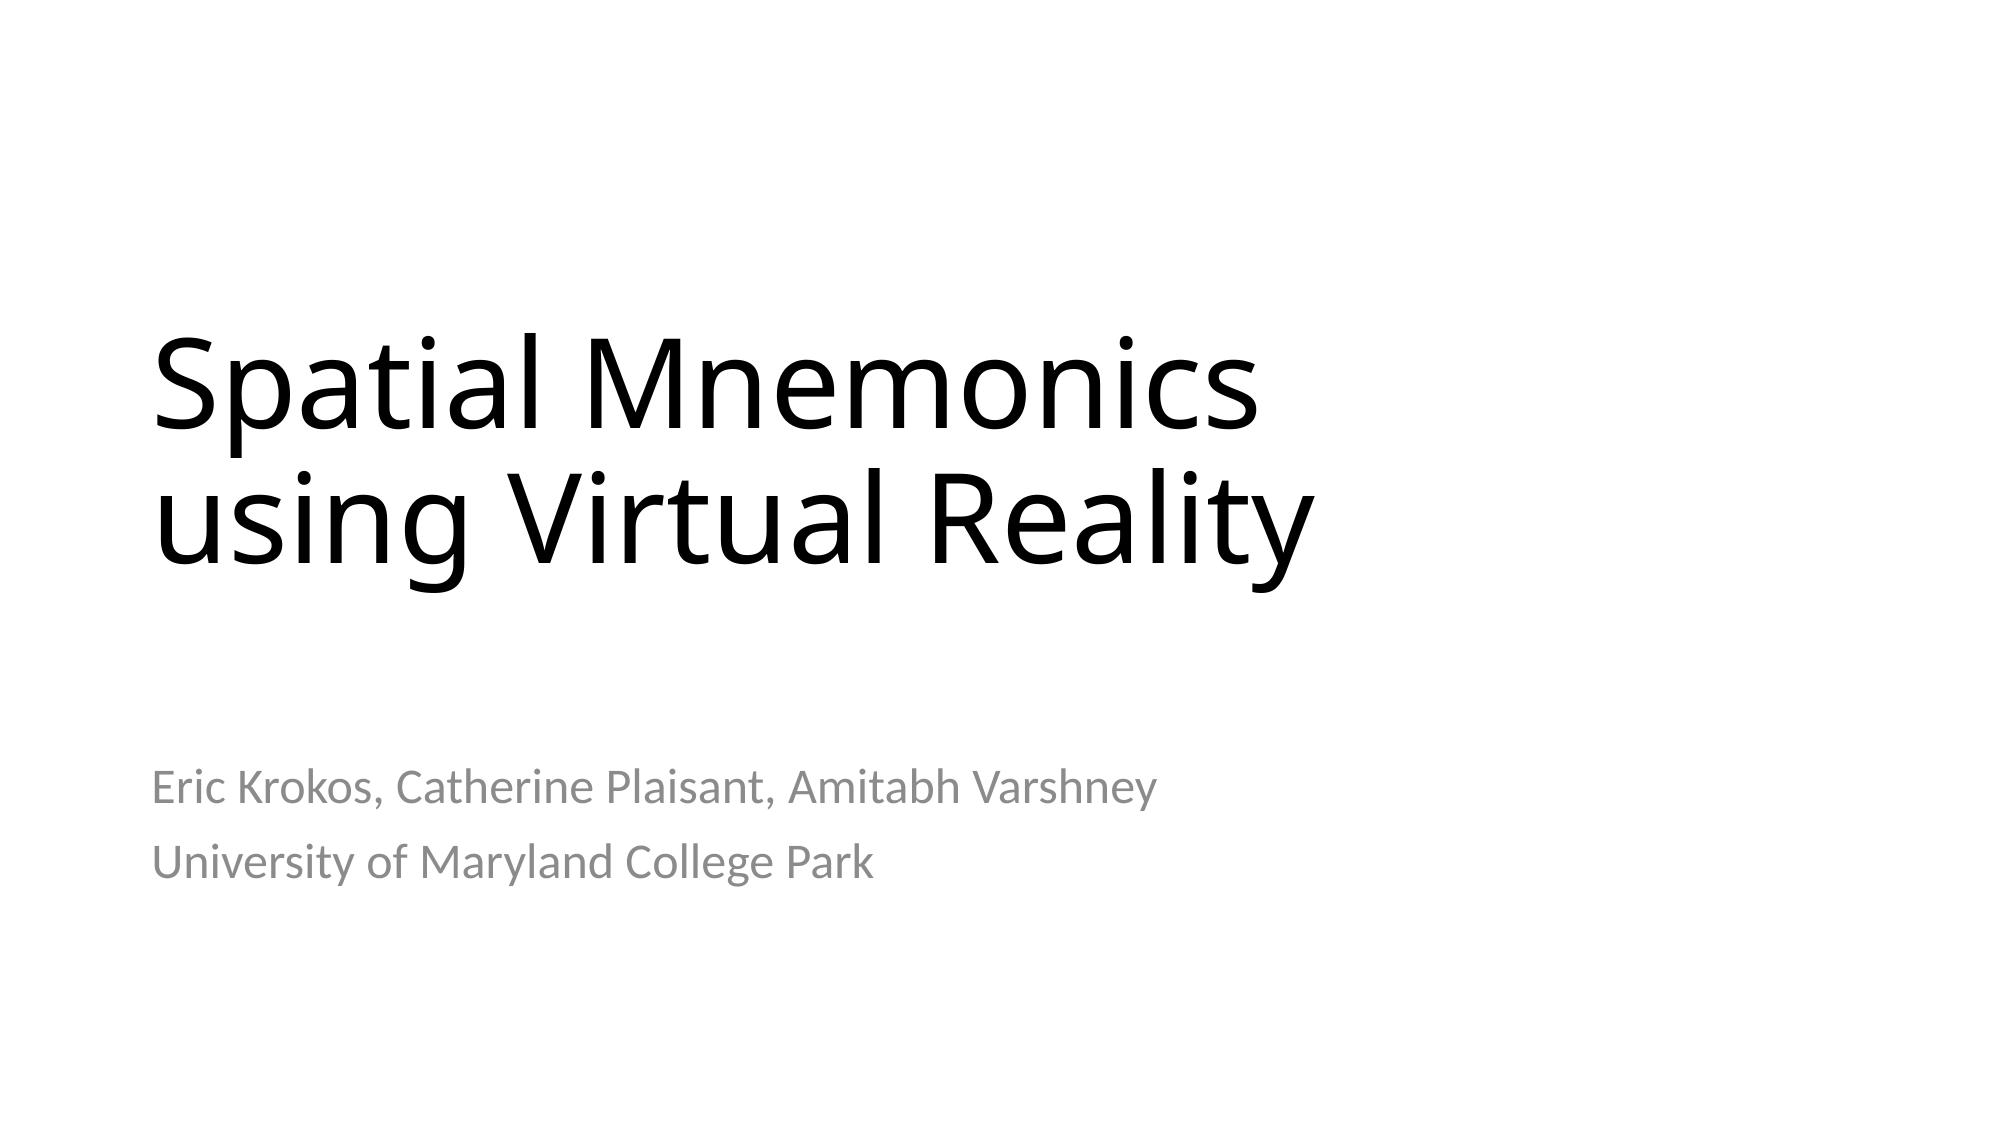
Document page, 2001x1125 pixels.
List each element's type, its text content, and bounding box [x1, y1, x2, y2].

title Spatial Mnemonics using Virtual Reality [136, 280, 1862, 749]
list Eric Krokos, Catherine Plaisant, Amitabh Varshney University of Maryland College Park [136, 752, 1862, 999]
